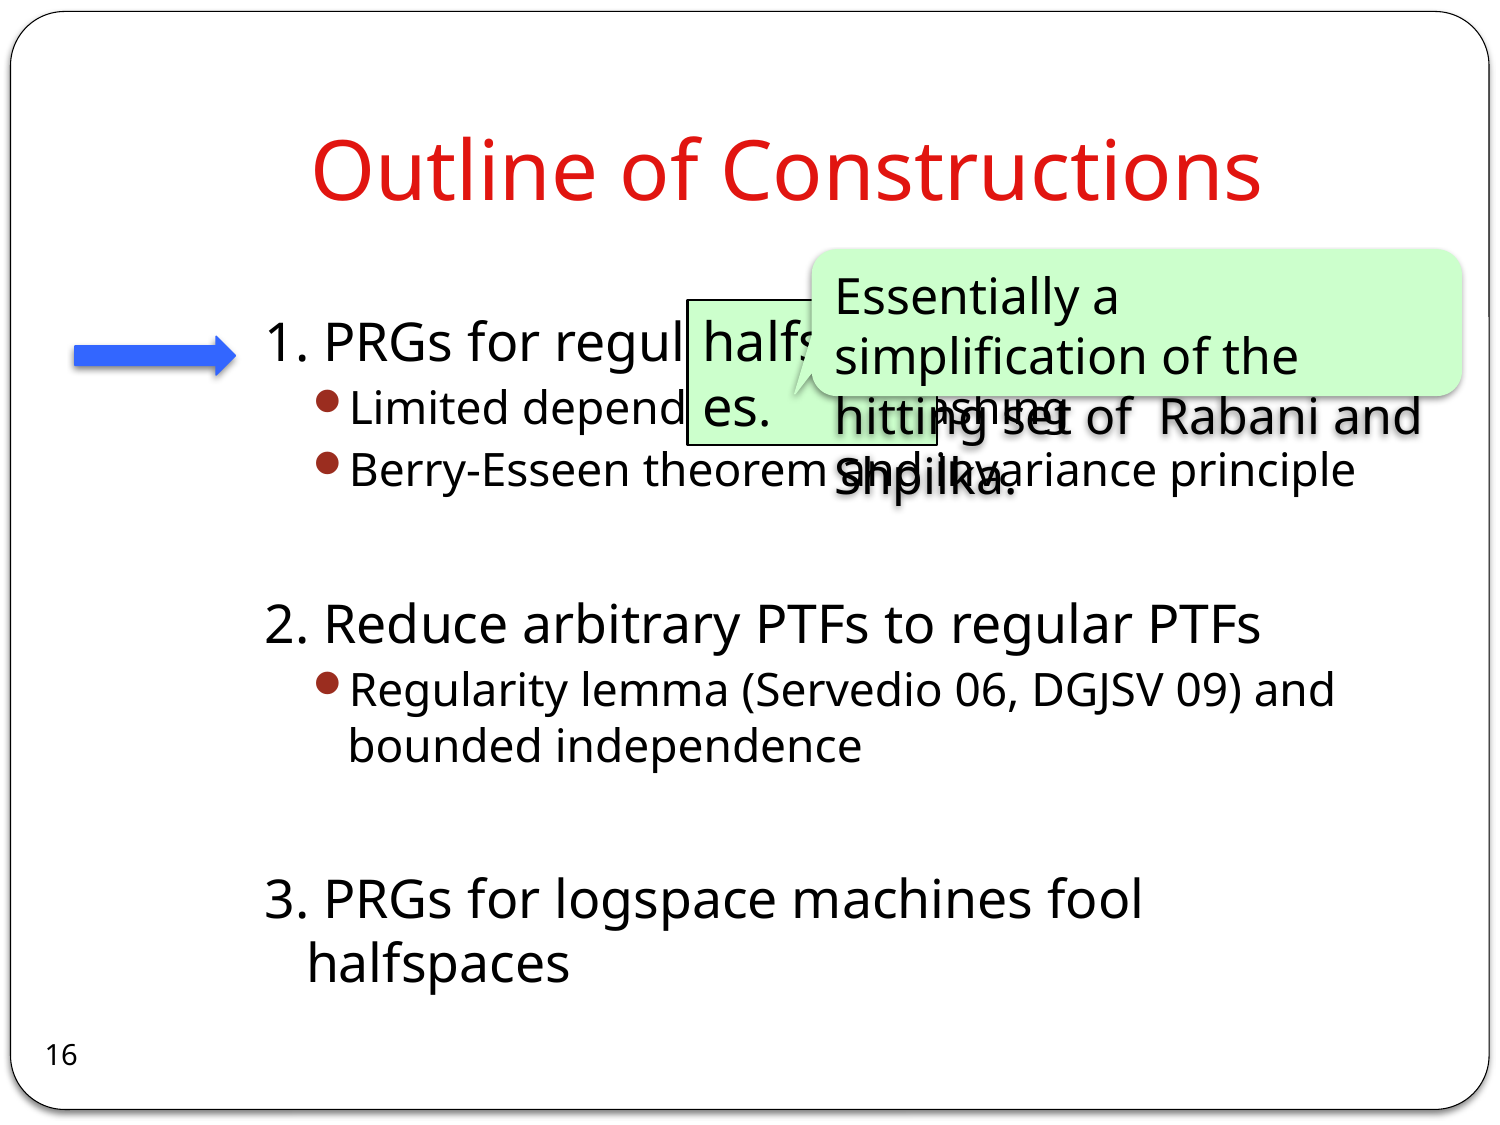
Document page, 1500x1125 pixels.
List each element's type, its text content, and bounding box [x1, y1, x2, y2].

slide_number 16 [23, 1018, 99, 1094]
title Outline of Constructions [150, 45, 1425, 233]
list 1. PRGs for regular PTFs Limited dependence and hashing Berry-Esseen theorem and invariance principle 2. Reduce arbitrary PTFs to regular PTFs Regularity lemma (Servedio 06, DGJSV 09) and bounded independence 3. PRGs for logspace machines fool halfspaces [249, 299, 1375, 1019]
text_box [74, 335, 236, 376]
text_box halfspaces. [687, 299, 938, 445]
text_box Essentially a simplification of the hitting set of Rabani and Shpilka. [794, 249, 1462, 397]
